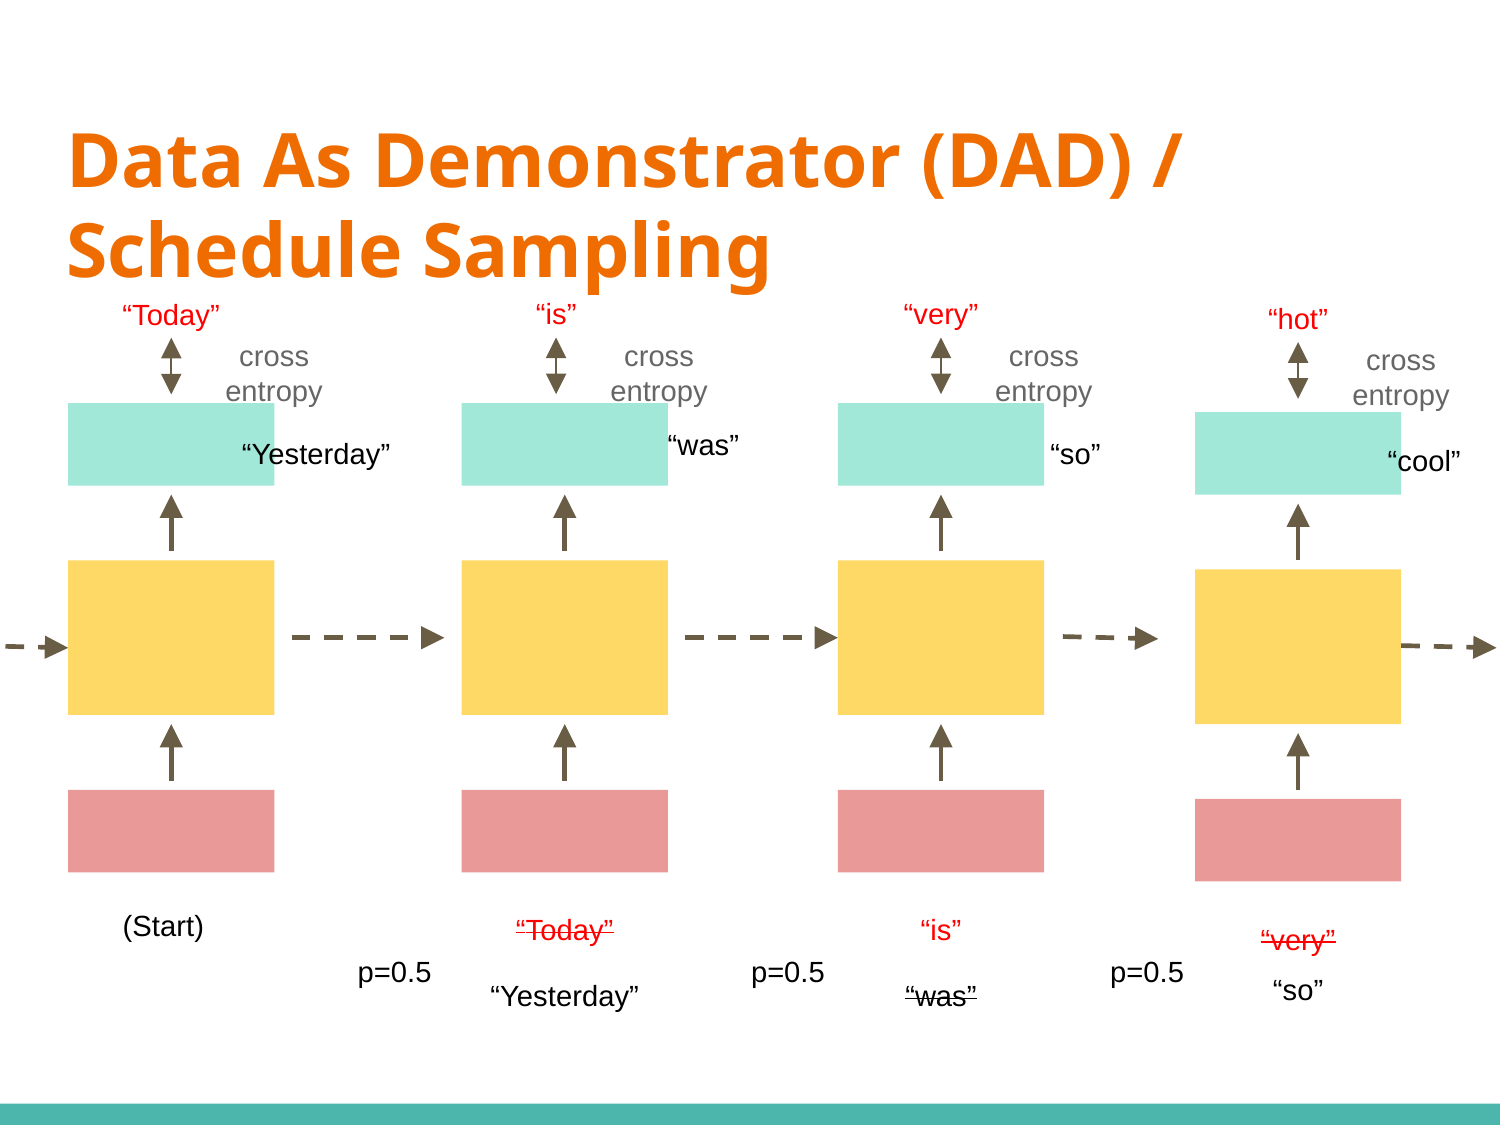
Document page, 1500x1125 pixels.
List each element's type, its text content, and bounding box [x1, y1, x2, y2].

text_box “very” [837, 280, 1045, 338]
title Data As Demonstrator (DAD) / Schedule Sampling [51, 97, 1449, 252]
text_box “Today” [68, 281, 275, 338]
text_box [461, 789, 668, 873]
text_box “is” [453, 280, 660, 338]
text_box cross entropy [1298, 326, 1500, 384]
text_box [1195, 412, 1402, 495]
text_box “Yesterday” [461, 962, 668, 1020]
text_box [0, 645, 69, 649]
text_box cross entropy [556, 322, 763, 379]
text_box [1195, 798, 1402, 882]
text_box cross entropy [171, 322, 378, 379]
text_box (Start) [107, 892, 235, 949]
text_box [837, 403, 1045, 486]
text_box [461, 403, 668, 486]
text_box “very” [1195, 905, 1402, 956]
text_box “hot” [1195, 285, 1402, 343]
text_box “Today” [461, 896, 668, 954]
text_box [1400, 645, 1497, 649]
text_box [837, 789, 1045, 873]
text_box “cool” [1321, 427, 1500, 485]
text_box [1195, 569, 1402, 725]
text_box “was” [837, 962, 1045, 1020]
text_box [68, 403, 275, 486]
text_box p=0.5 [291, 937, 498, 995]
text_box p=0.5 [1044, 937, 1251, 995]
text_box p=0.5 [685, 937, 892, 995]
text_box [461, 560, 668, 715]
text_box cross entropy [941, 322, 1148, 379]
text_box “was” [600, 411, 807, 468]
text_box “Yesterday” [213, 420, 420, 478]
text_box “is” [837, 896, 1045, 954]
text_box [68, 789, 275, 873]
text_box “so” [972, 420, 1179, 478]
text_box [68, 560, 275, 715]
text_box “so” [1195, 956, 1402, 1013]
text_box [837, 560, 1045, 715]
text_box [1062, 636, 1159, 640]
